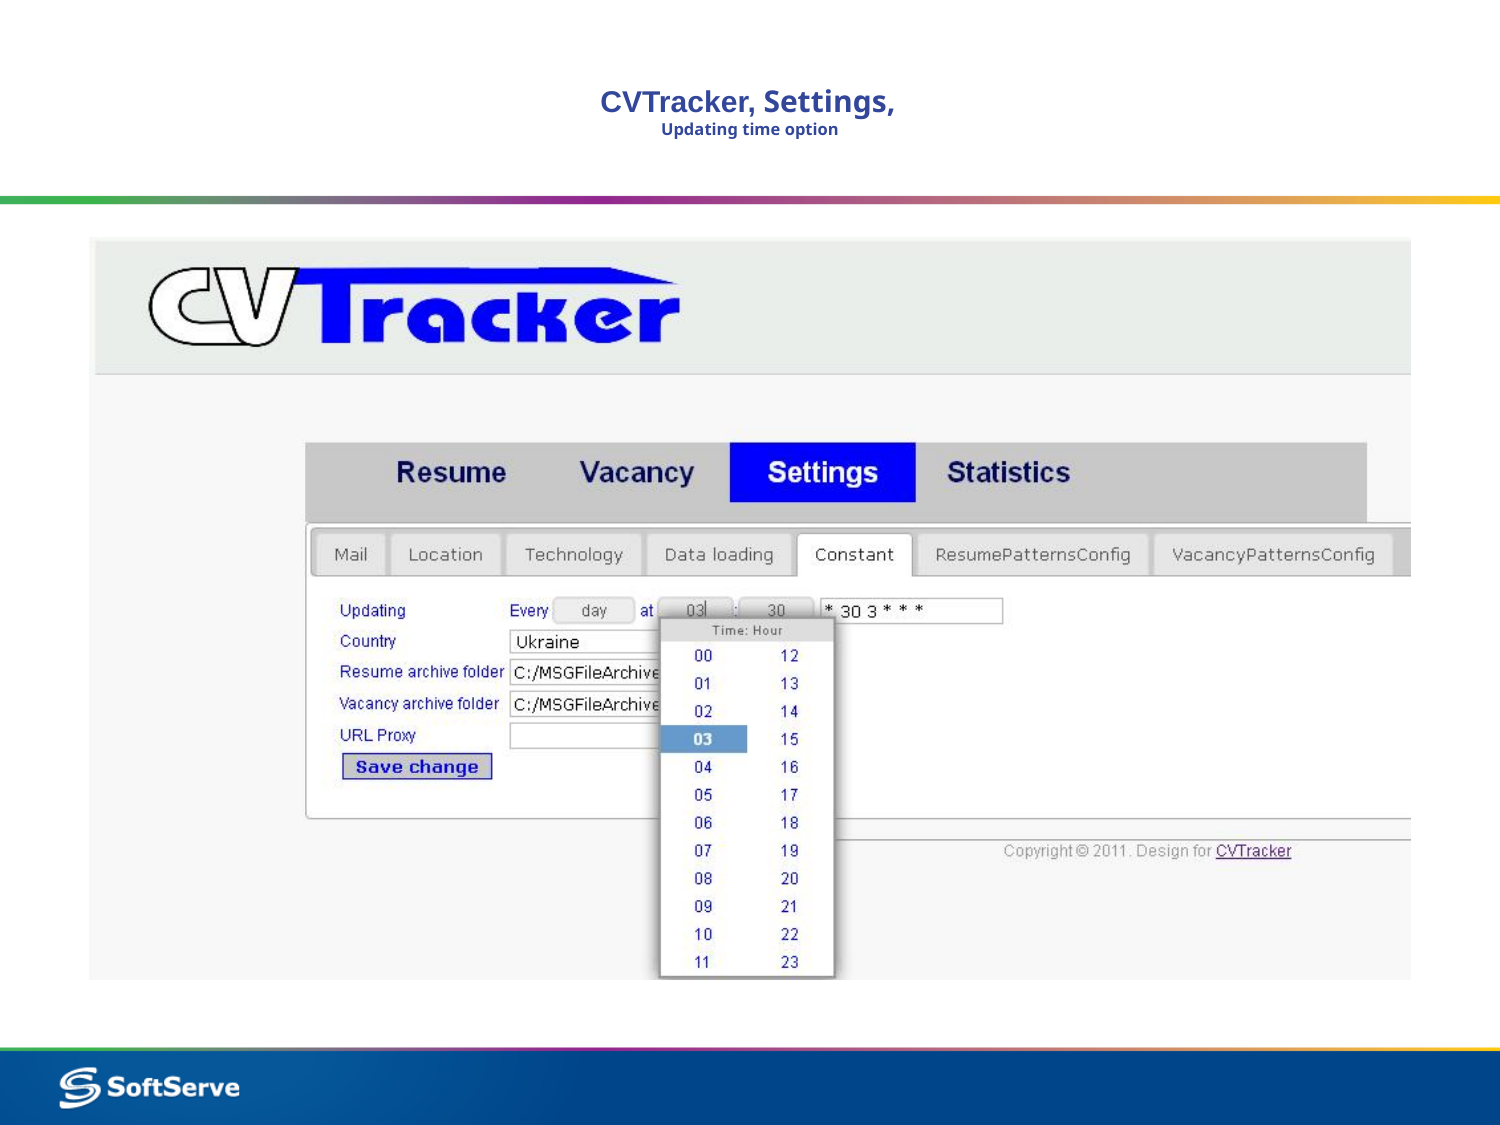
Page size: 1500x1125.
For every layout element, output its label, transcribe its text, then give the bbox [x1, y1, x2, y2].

title CVTracker, Settings, Updating time option [75, 75, 1425, 175]
picture [0, 0, 1500, 1125]
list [89, 237, 1411, 981]
